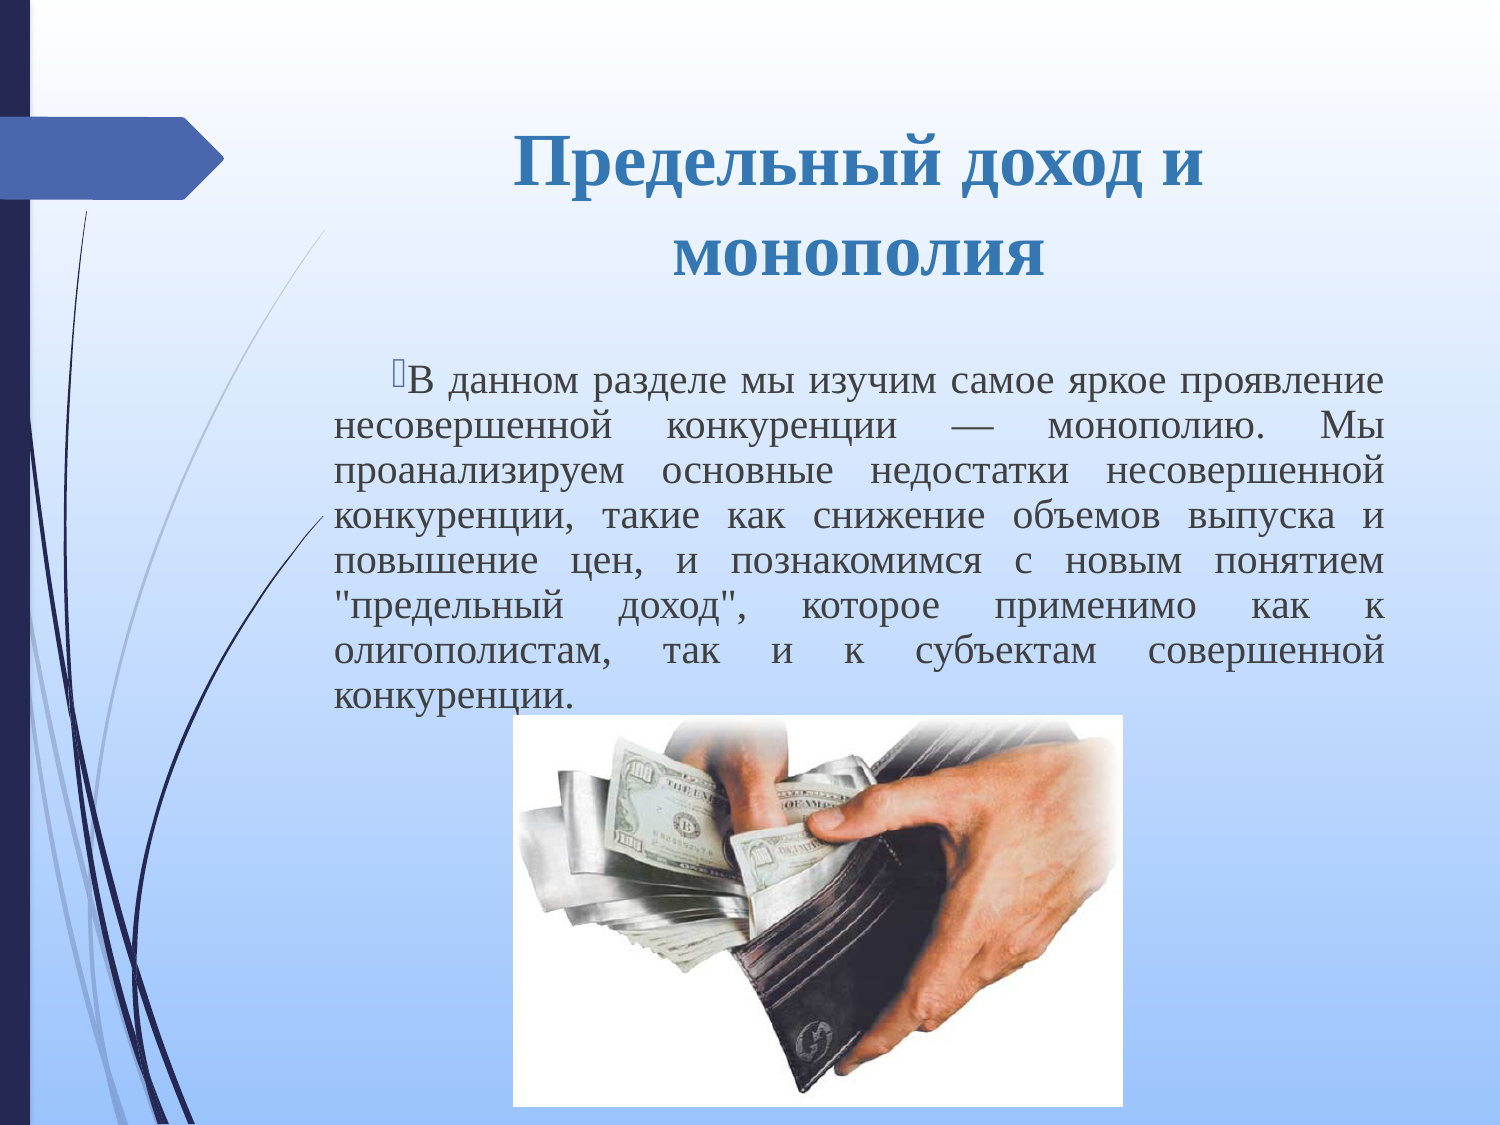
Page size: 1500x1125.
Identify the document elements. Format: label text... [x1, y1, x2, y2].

list В данном разделе мы изучим самое яркое проявление несовершенной конкуренции — монополию. Мы проанализируем основные недостатки несовершенной конкуренции, такие как снижение объемов выпуска и повышение цен, и познакомимся с новым понятием "предельный доход", которое применимо как к олигополистам, так и к субъектам совершенной конкуренции. [318, 350, 1400, 970]
picture [513, 715, 1123, 1108]
title Предельный доход и монополия [319, 102, 1400, 313]
